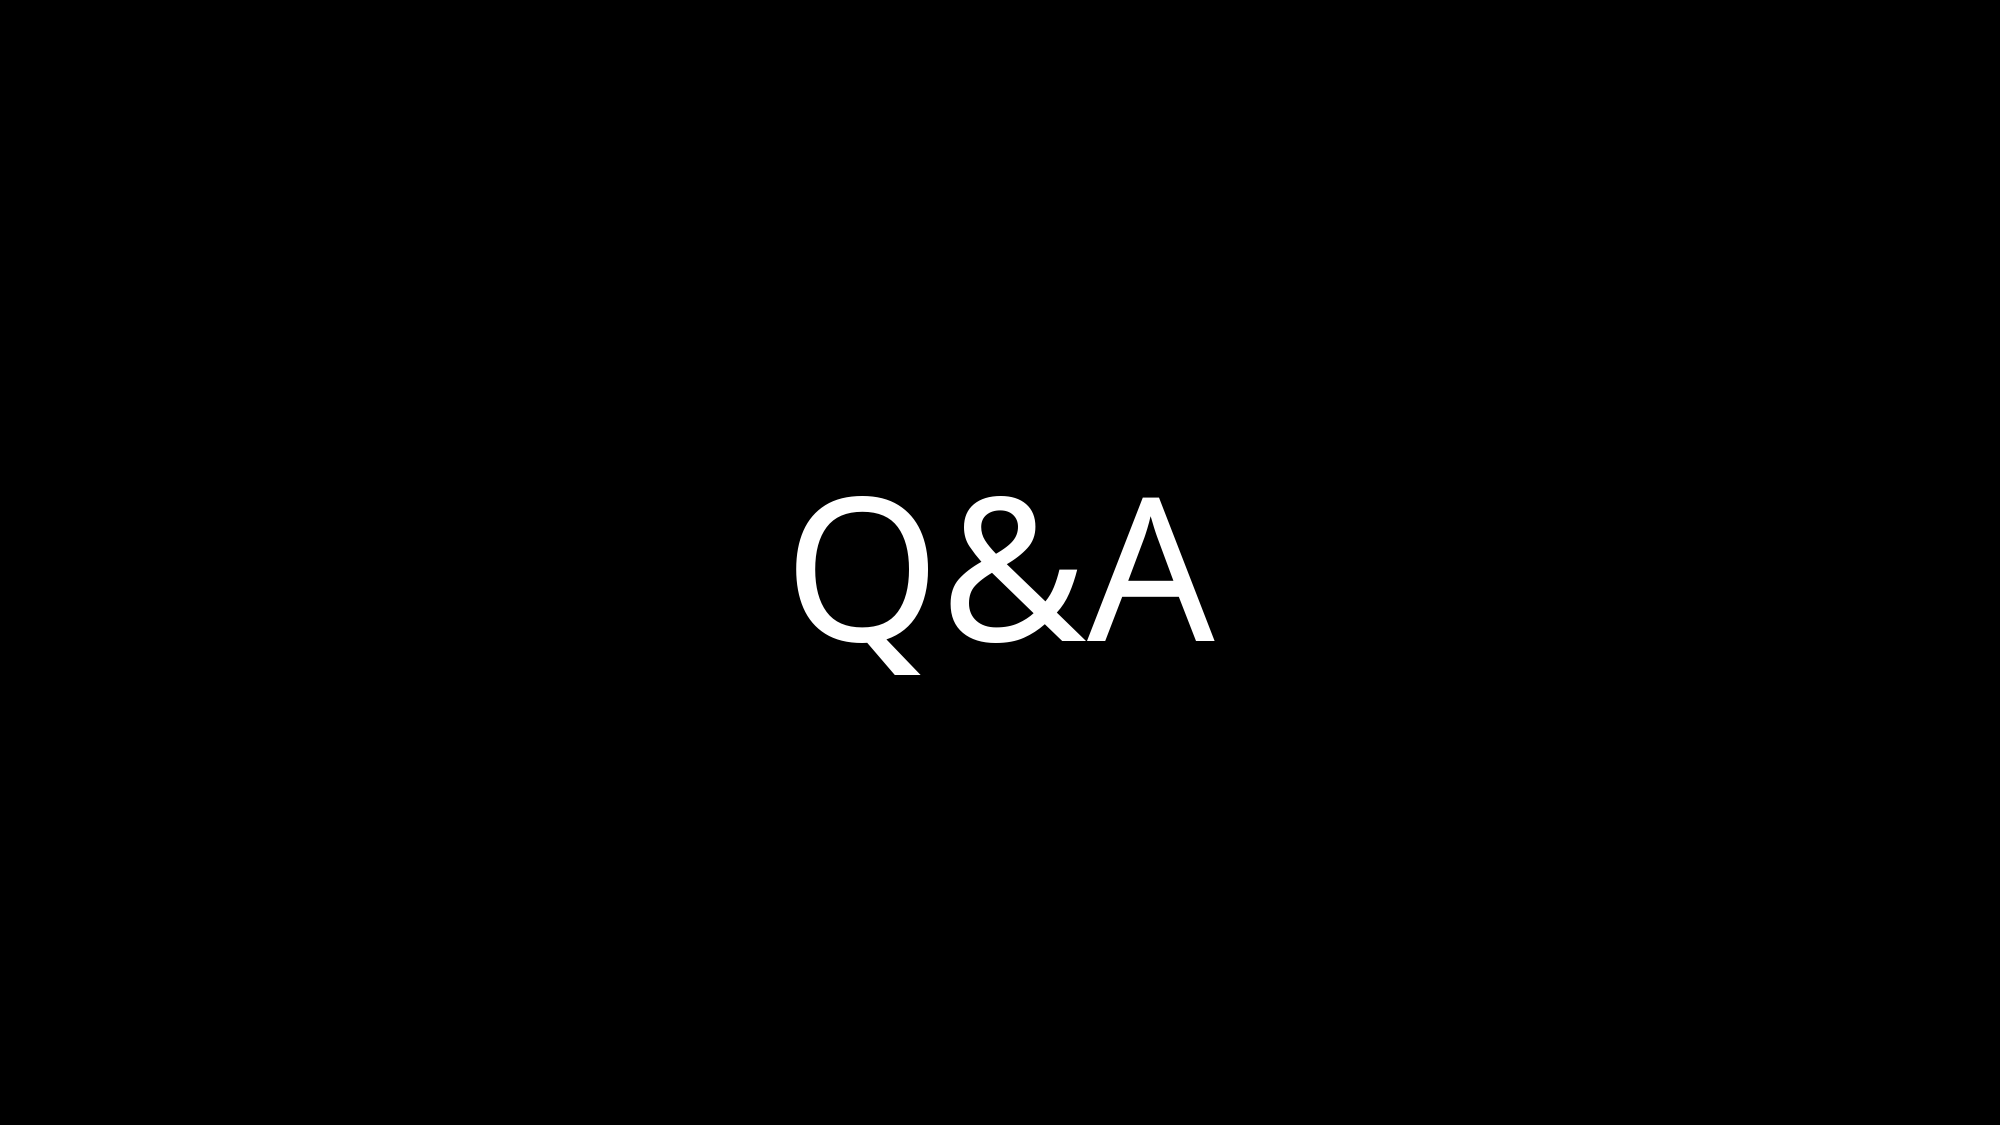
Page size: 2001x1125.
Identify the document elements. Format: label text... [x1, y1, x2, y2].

text_box Q&A [769, 433, 1231, 689]
